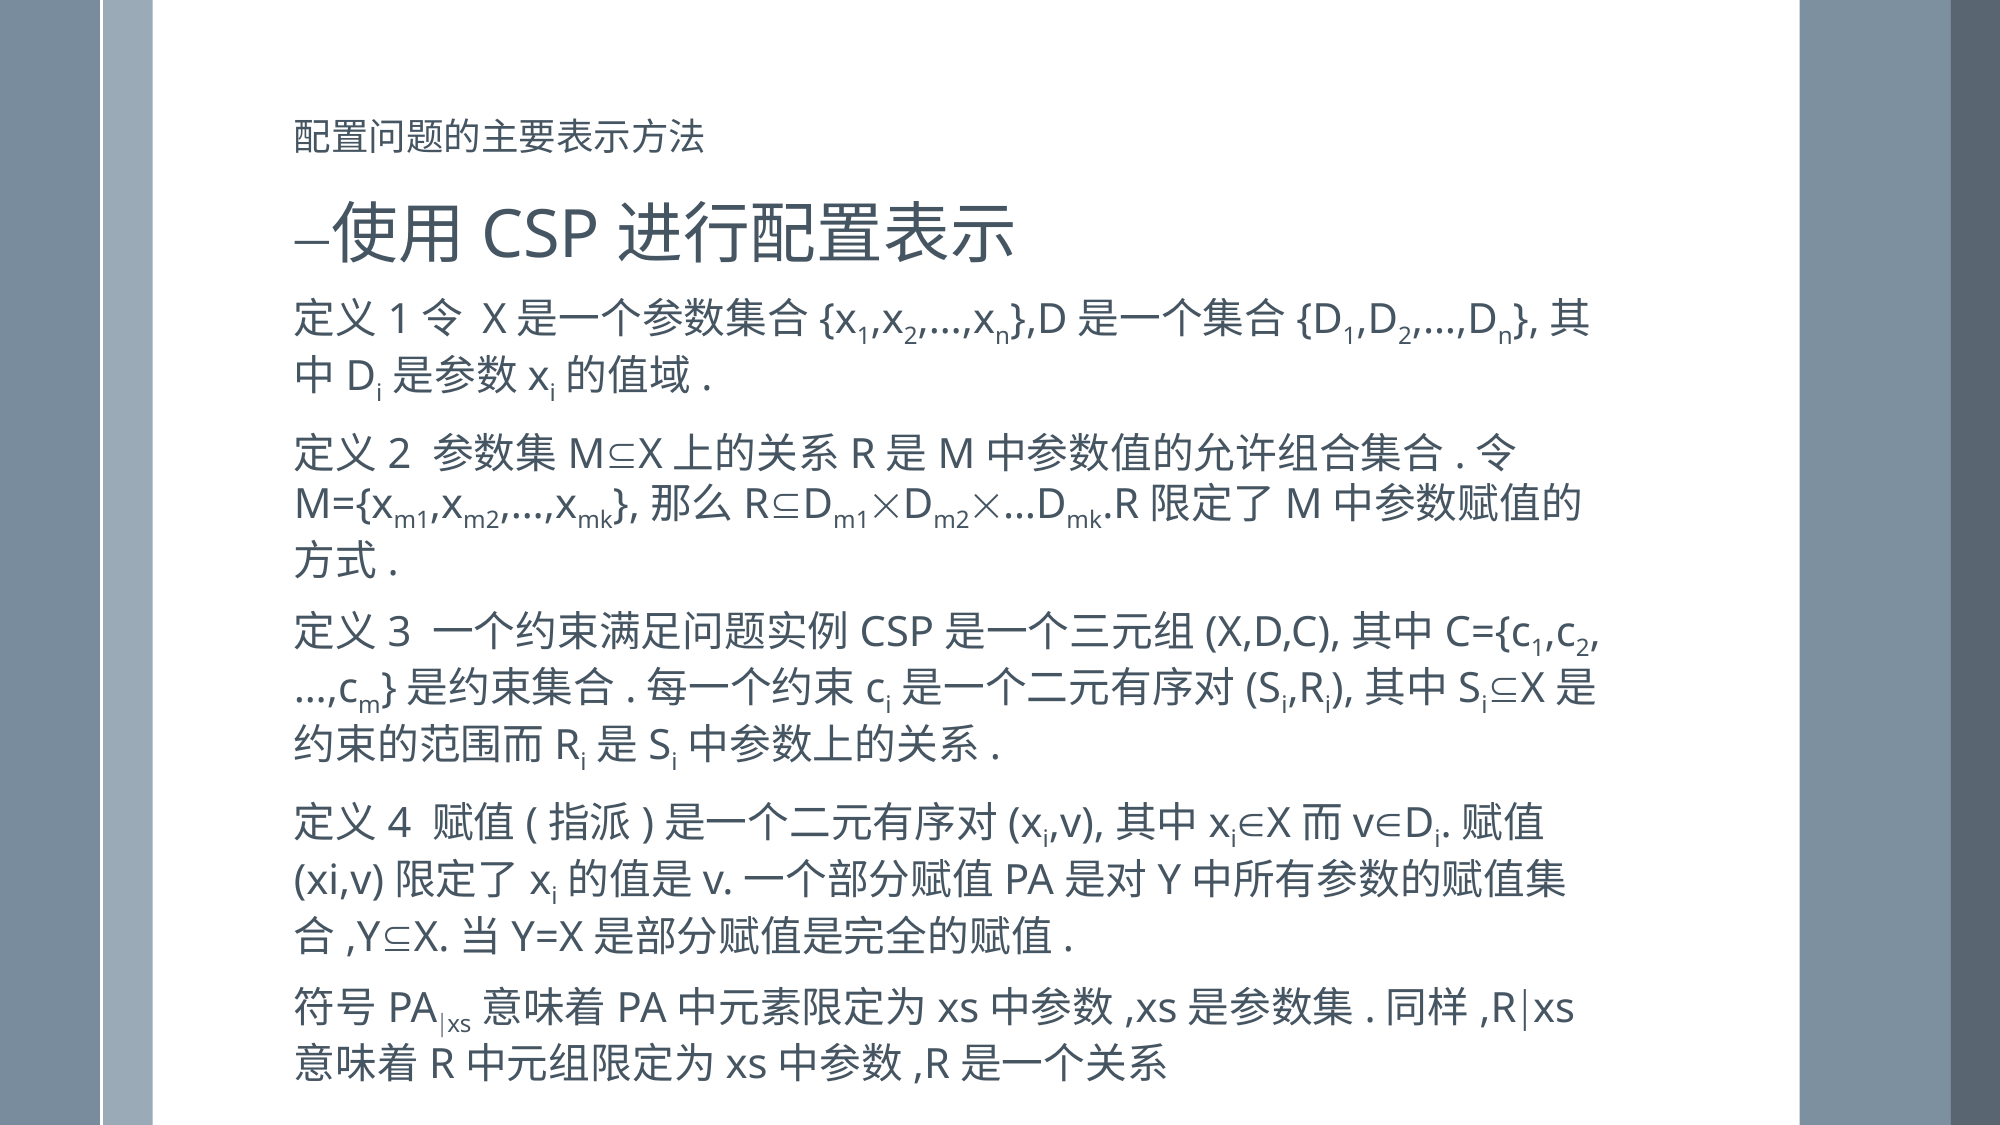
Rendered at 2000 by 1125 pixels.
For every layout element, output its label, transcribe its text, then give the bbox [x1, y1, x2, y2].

text_box 配置问题的主要表示方法 一使用CSP进行配置表示 定义1令 X是一个参数集合{x1,x2,…,xn},D是一个集合{D1,D2,…,Dn},其中Di是参数xi的值域. 定义2 参数集MX上的关系R是M中参数值的允许组合集合.令M={xm1,xm2,…,xmk},那么RDm1Dm2…Dmk.R限定了M中参数赋值的方式. 定义3 一个约束满足问题实例CSP是一个三元组(X,D,C),其中C={c1,c2,…,cm}是约束集合.每一个约束ci是一个二元有序对(Si,Ri),其中SiX是约束的范围而Ri是Si中参数上的关系. 定义4 赋值(指派)是一个二元有序对(xi,v),其中xiX而vDi.赋值(xi,v)限定了xi的值是v.一个部分赋值PA是对Y中所有参数的赋值集合,YX.当Y=X是部分赋值是完全的赋值. 符号PAxs意味着PA中元素限定为xs中参数,xs是参数集.同样,Rxs意味着R中元组限定为xs中参数,R是一个关系 [279, 105, 1620, 1095]
